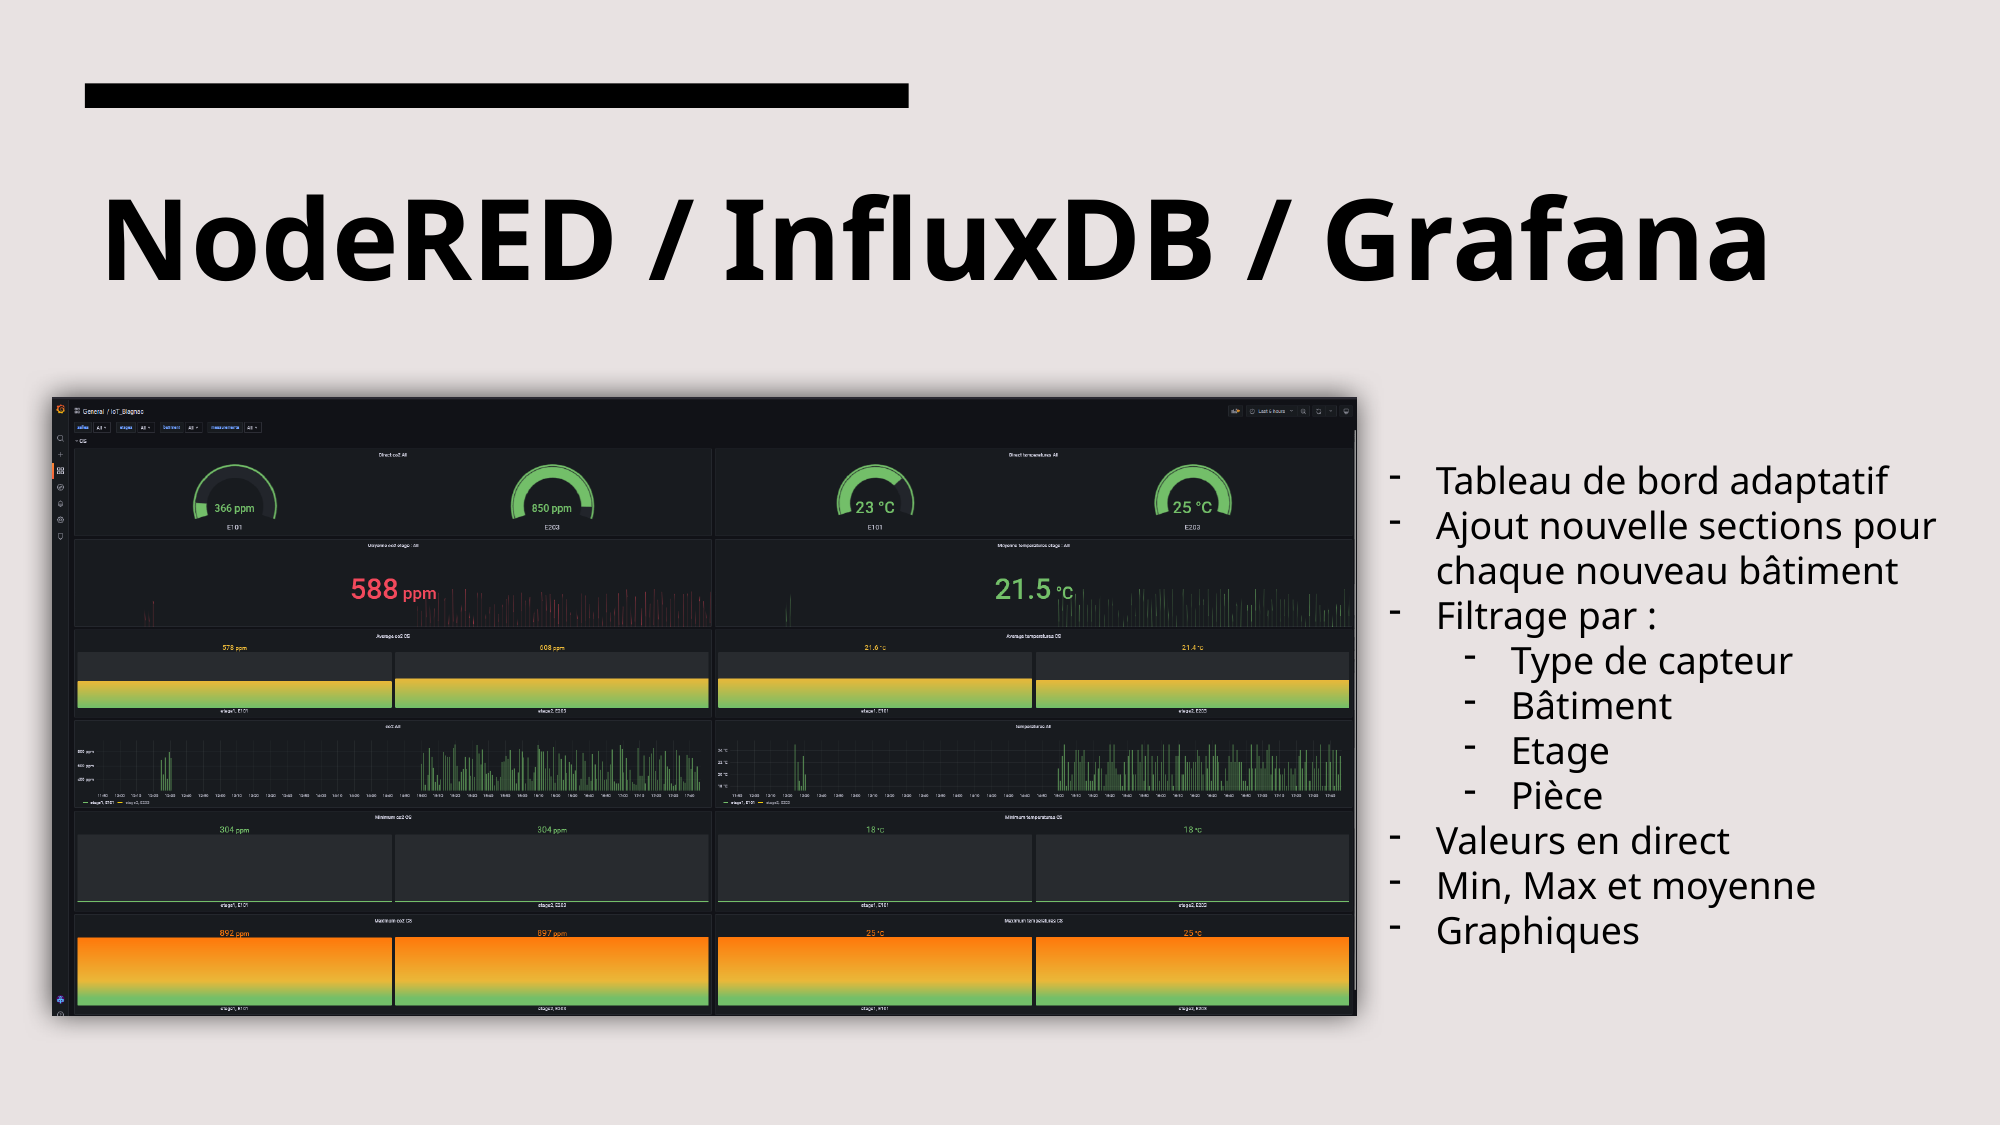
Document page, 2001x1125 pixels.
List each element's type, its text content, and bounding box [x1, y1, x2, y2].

picture [52, 397, 1357, 1016]
title NodeRED / InfluxDB / Grafana [84, 160, 1946, 339]
text_box Tableau de bord adaptatif Ajout nouvelle sections pour chaque nouveau bâtiment Filtrage par : Type de capteur Bâtiment Etage Pièce Valeurs en direct Min, Max et moyenne Graphiques [1374, 449, 2000, 960]
